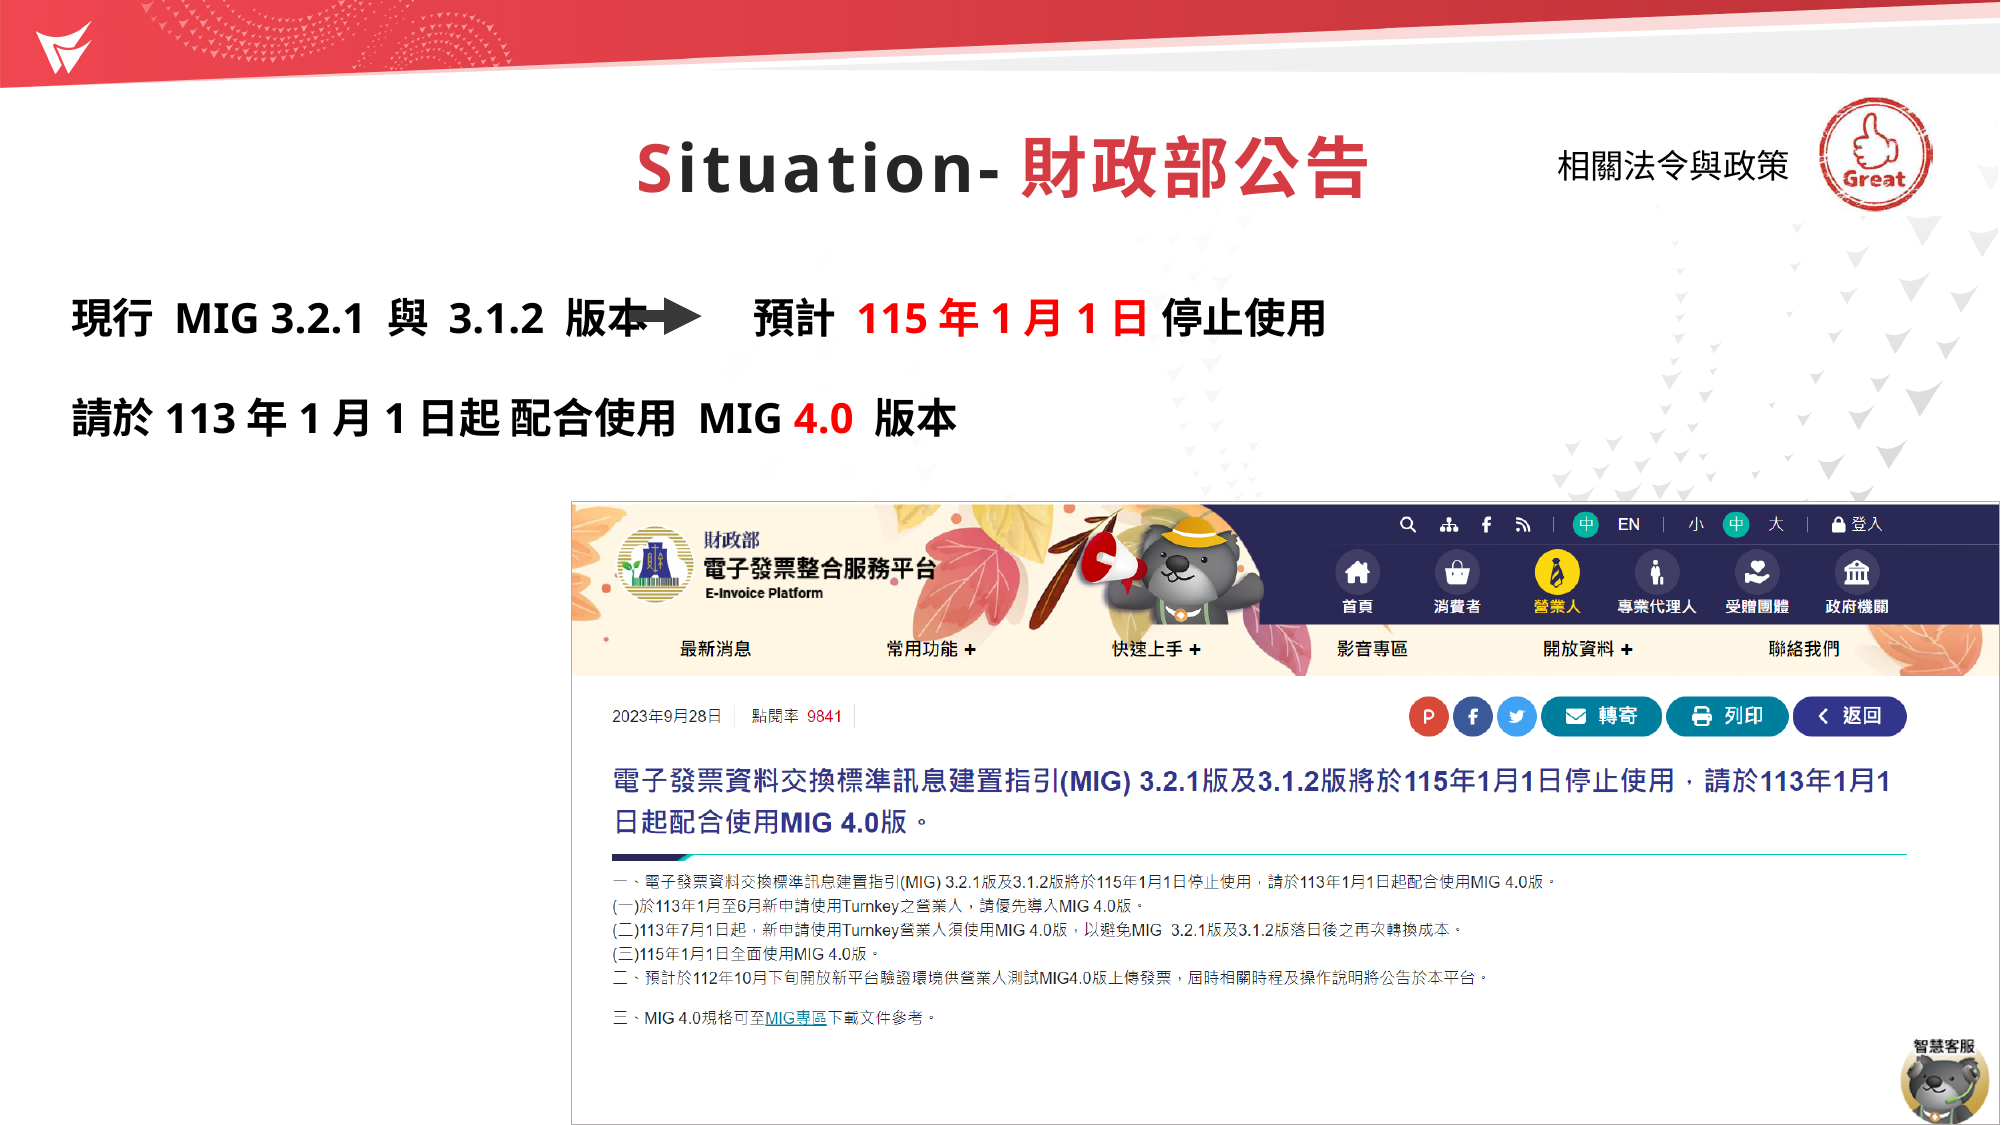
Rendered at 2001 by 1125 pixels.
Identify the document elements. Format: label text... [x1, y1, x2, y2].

picture [571, 116, 2000, 1125]
text_box Situation-財政部公告 [88, 118, 1920, 237]
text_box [1542, 78, 1961, 216]
picture [0, 0, 2001, 88]
text_box 現行 MIG 3.2.1 與 3.1.2 版本 預計 115年1月1日 停止使用 請於113年1月1日起 配合使用 MIG 4.0 版本 [56, 284, 1373, 500]
